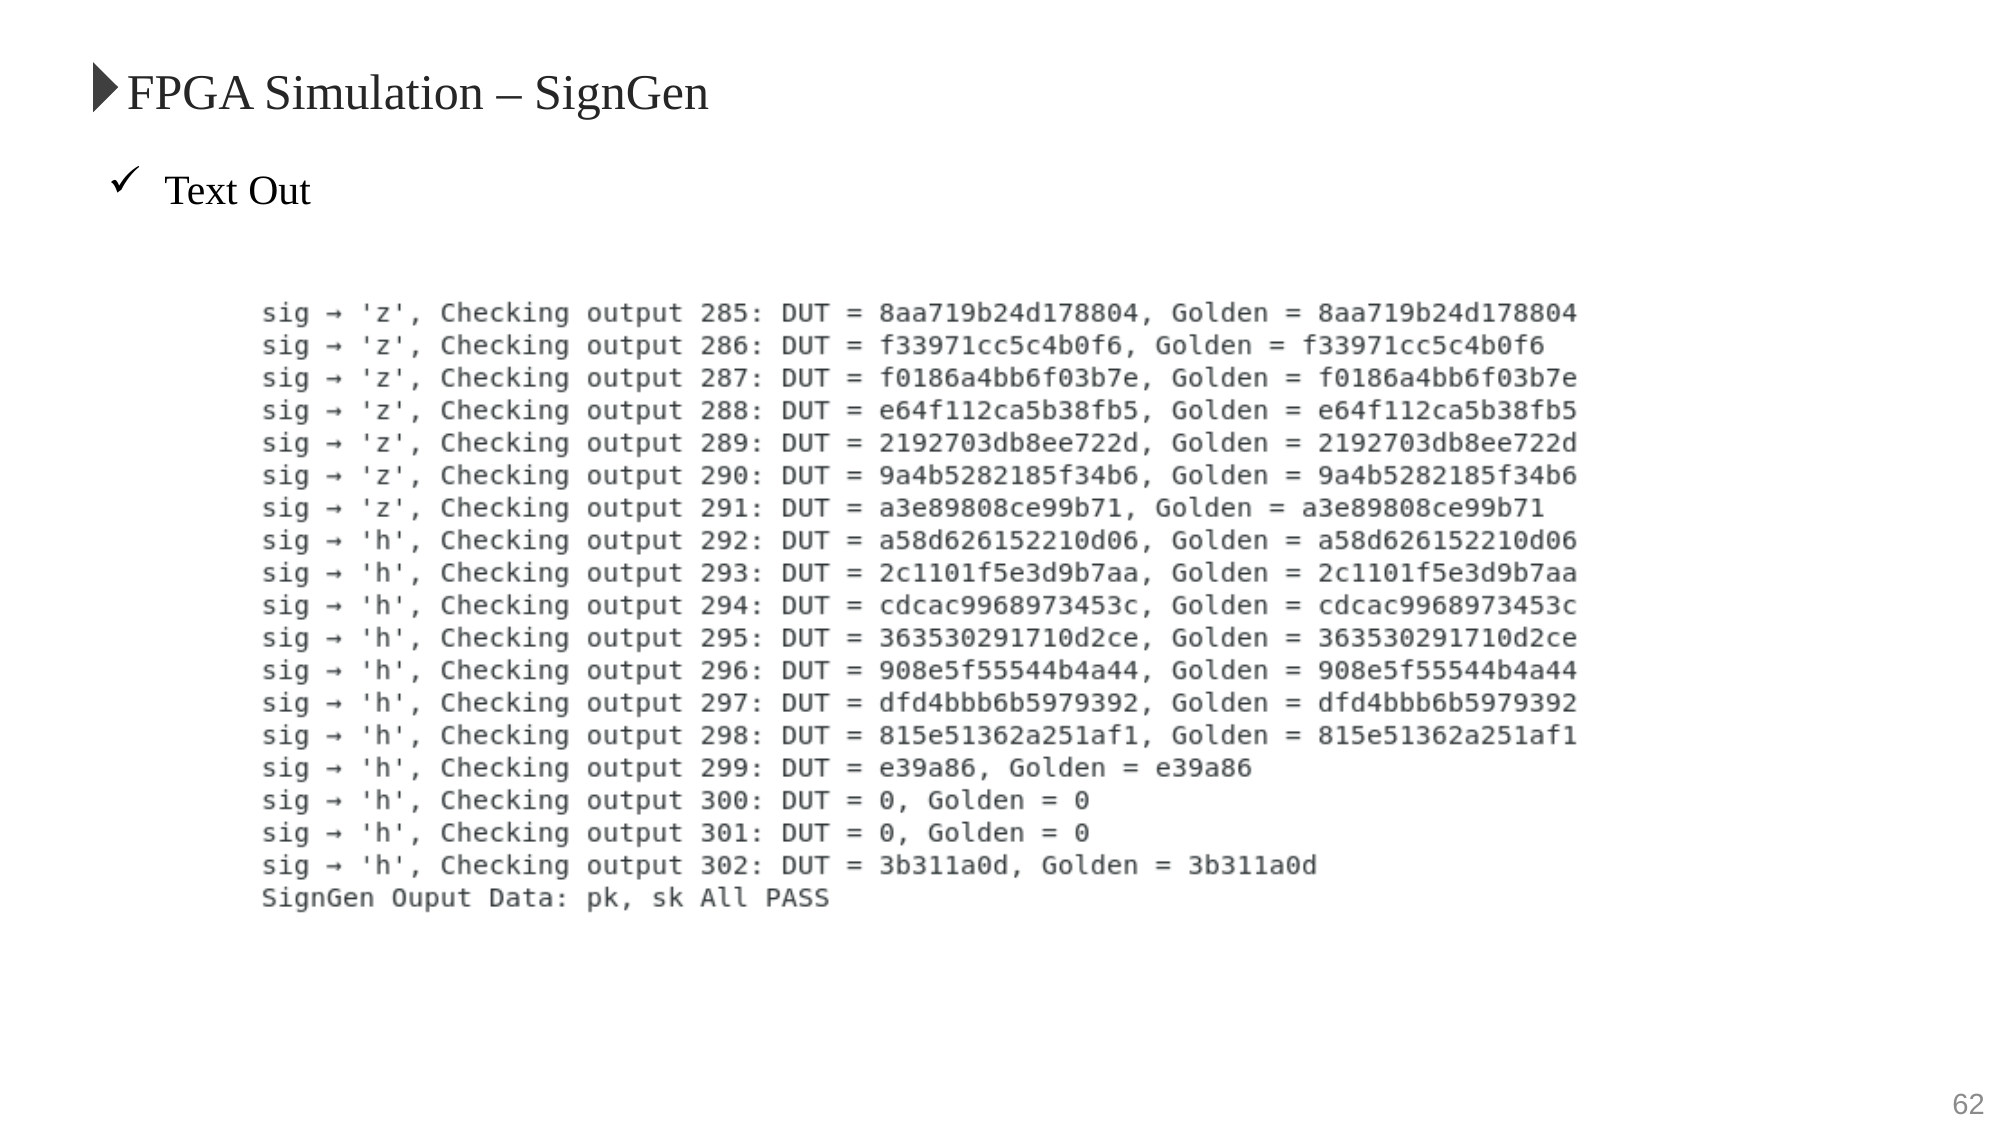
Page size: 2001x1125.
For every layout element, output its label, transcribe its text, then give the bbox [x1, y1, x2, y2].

slide_number 62 [1550, 1072, 2000, 1125]
text_box Text Out [93, 130, 1117, 221]
picture [260, 295, 1739, 916]
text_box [93, 52, 728, 129]
